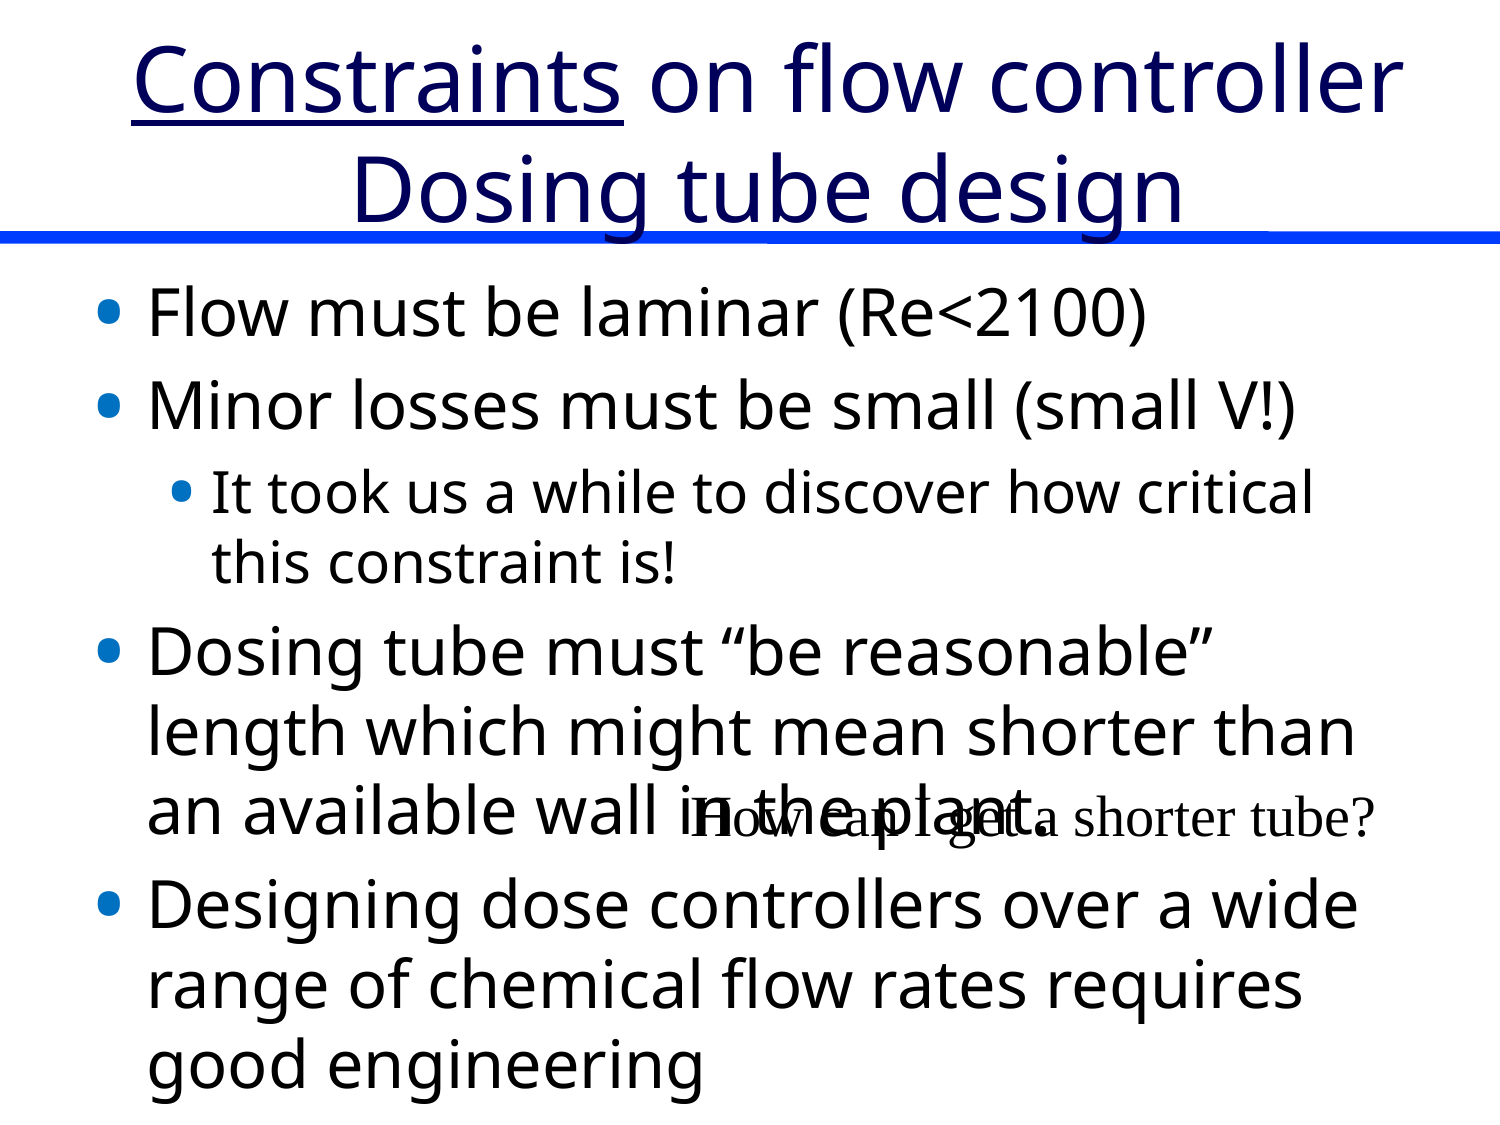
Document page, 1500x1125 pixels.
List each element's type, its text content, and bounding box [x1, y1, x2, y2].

title Constraints on flow controller Dosing tube design [75, 37, 1463, 225]
text_box How can I get a shorter tube? [676, 771, 1392, 856]
list Flow must be laminar (Re<2100) Minor losses must be small (small V!) It took us a while to discover how critical this constraint is! Dosing tube must “be reasonable” length which might mean shorter than an available wall in the plant. Designing dose controllers over a wide range of chemical flow rates requires good engineering [74, 262, 1426, 1125]
